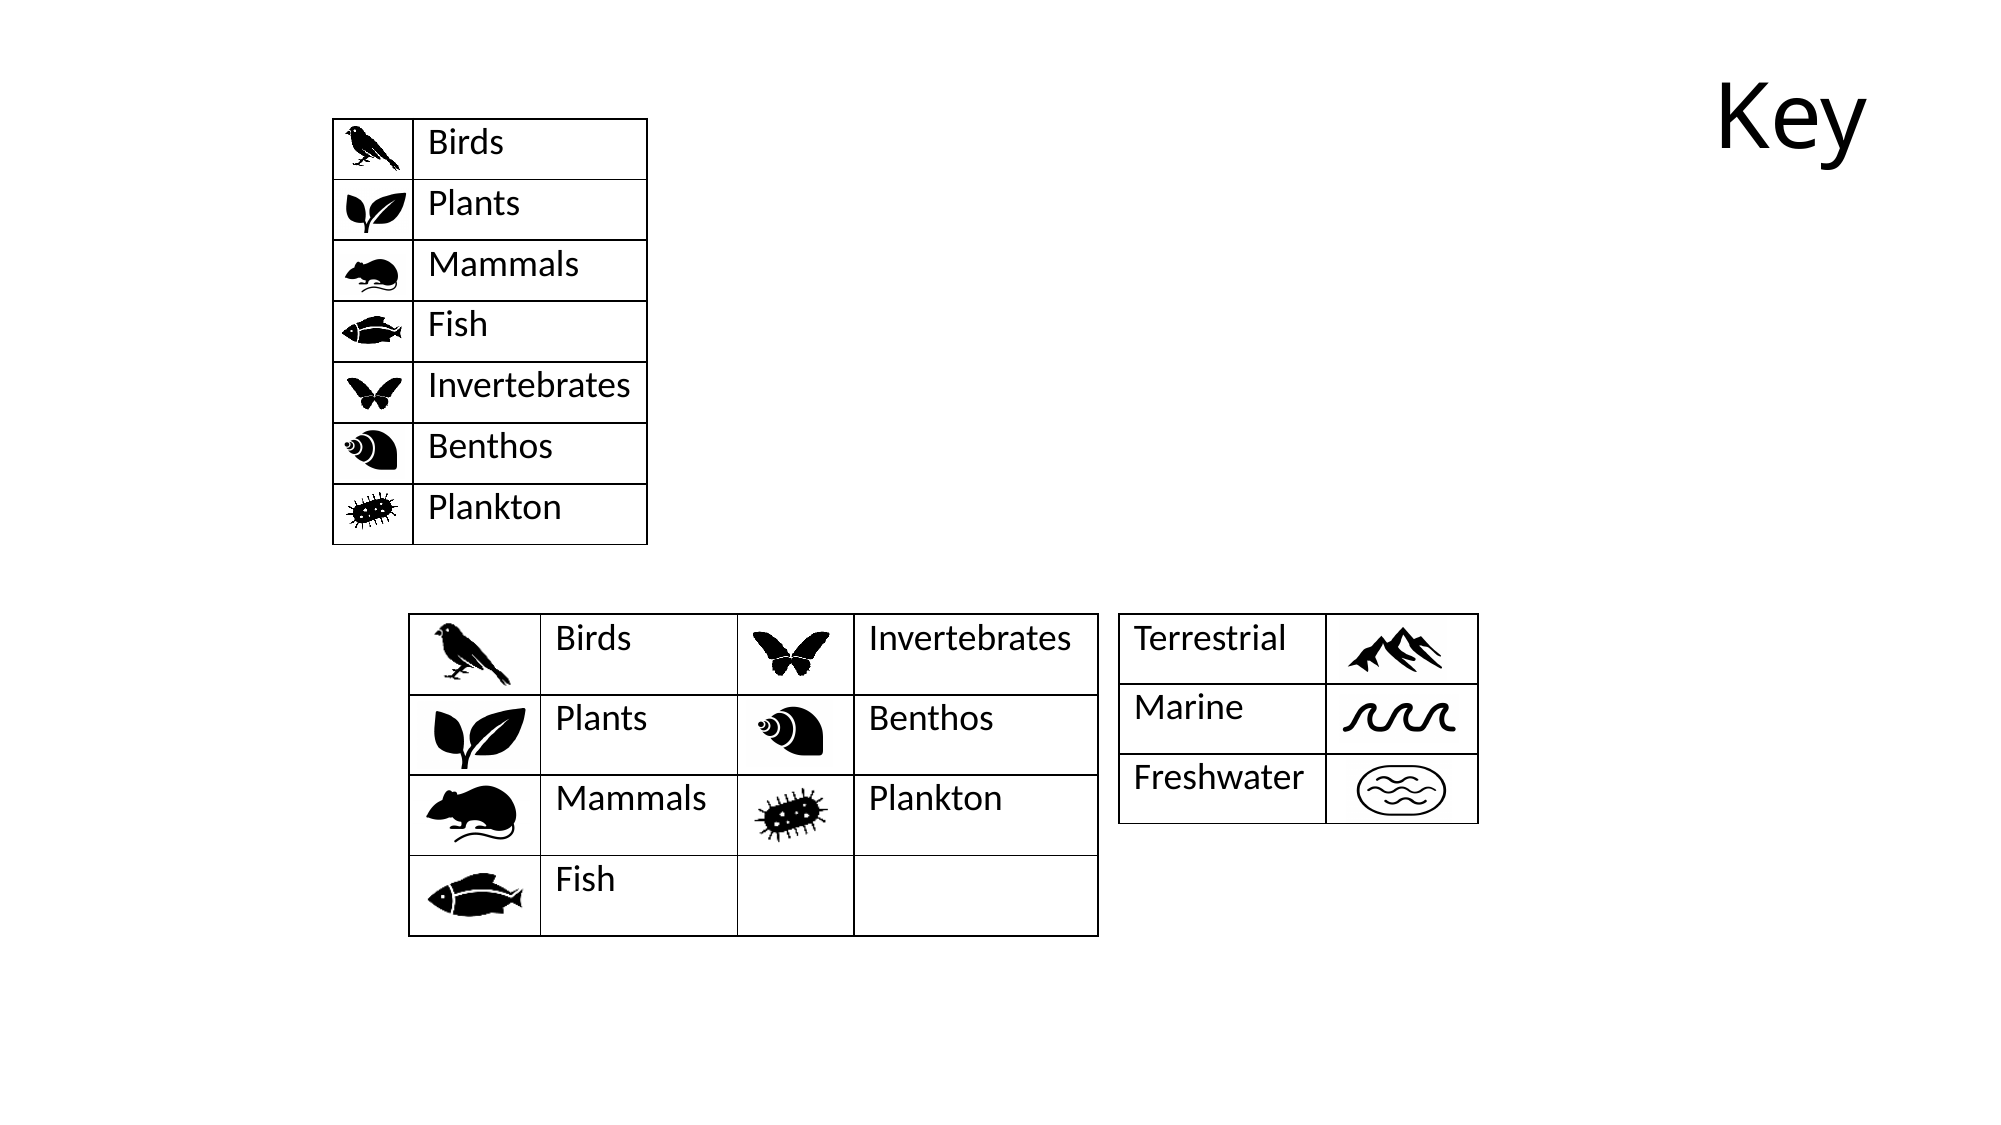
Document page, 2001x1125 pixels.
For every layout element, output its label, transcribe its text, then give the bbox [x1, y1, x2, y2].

picture [335, 188, 409, 233]
picture [1346, 757, 1452, 825]
table_cell [410, 696, 540, 774]
picture [744, 616, 835, 692]
picture [337, 254, 406, 295]
table_cell [410, 856, 540, 935]
table_cell Marine [1120, 685, 1325, 753]
picture [417, 871, 530, 928]
picture [340, 367, 406, 421]
picture [335, 424, 405, 479]
picture [335, 315, 406, 351]
table_cell Fish [414, 302, 646, 361]
table_header [334, 120, 412, 179]
table_cell Benthos [414, 424, 646, 483]
table_cell Fish [541, 856, 737, 935]
table_cell Plankton [414, 485, 646, 544]
table_cell [738, 856, 853, 935]
picture [746, 782, 833, 852]
table_cell [855, 856, 1097, 935]
table_cell [334, 241, 412, 300]
table_cell Plankton [855, 776, 1097, 855]
table_cell Freshwater [1120, 755, 1325, 823]
table_cell [334, 485, 412, 544]
table_cell [1327, 755, 1477, 823]
table_cell [334, 302, 412, 361]
table_header Invertebrates [855, 615, 1097, 694]
table_cell Plants [414, 180, 646, 239]
table_cell [334, 363, 412, 422]
picture [429, 616, 518, 692]
table_header [1327, 615, 1477, 683]
table_cell Mammals [541, 776, 737, 855]
picture [1339, 694, 1459, 743]
table_cell Benthos [855, 696, 1097, 774]
picture [339, 487, 401, 537]
picture [1339, 616, 1447, 682]
table_cell Plants [541, 696, 737, 774]
table_header [738, 615, 853, 694]
table_cell [1327, 685, 1477, 753]
table_cell Mammals [414, 241, 646, 300]
table_cell [738, 696, 853, 774]
table_cell [334, 180, 412, 239]
picture [341, 120, 405, 175]
picture [413, 777, 530, 847]
table_header [410, 615, 540, 694]
table_cell [738, 776, 853, 855]
table_cell [410, 776, 540, 855]
title Key [1698, 9, 1925, 228]
table_header Birds [541, 615, 737, 694]
picture [417, 701, 530, 770]
table_cell [334, 424, 412, 483]
picture [746, 699, 833, 767]
table_header Birds [414, 120, 646, 179]
table_header Terrestrial [1120, 615, 1325, 683]
table_cell Invertebrates [414, 363, 646, 422]
